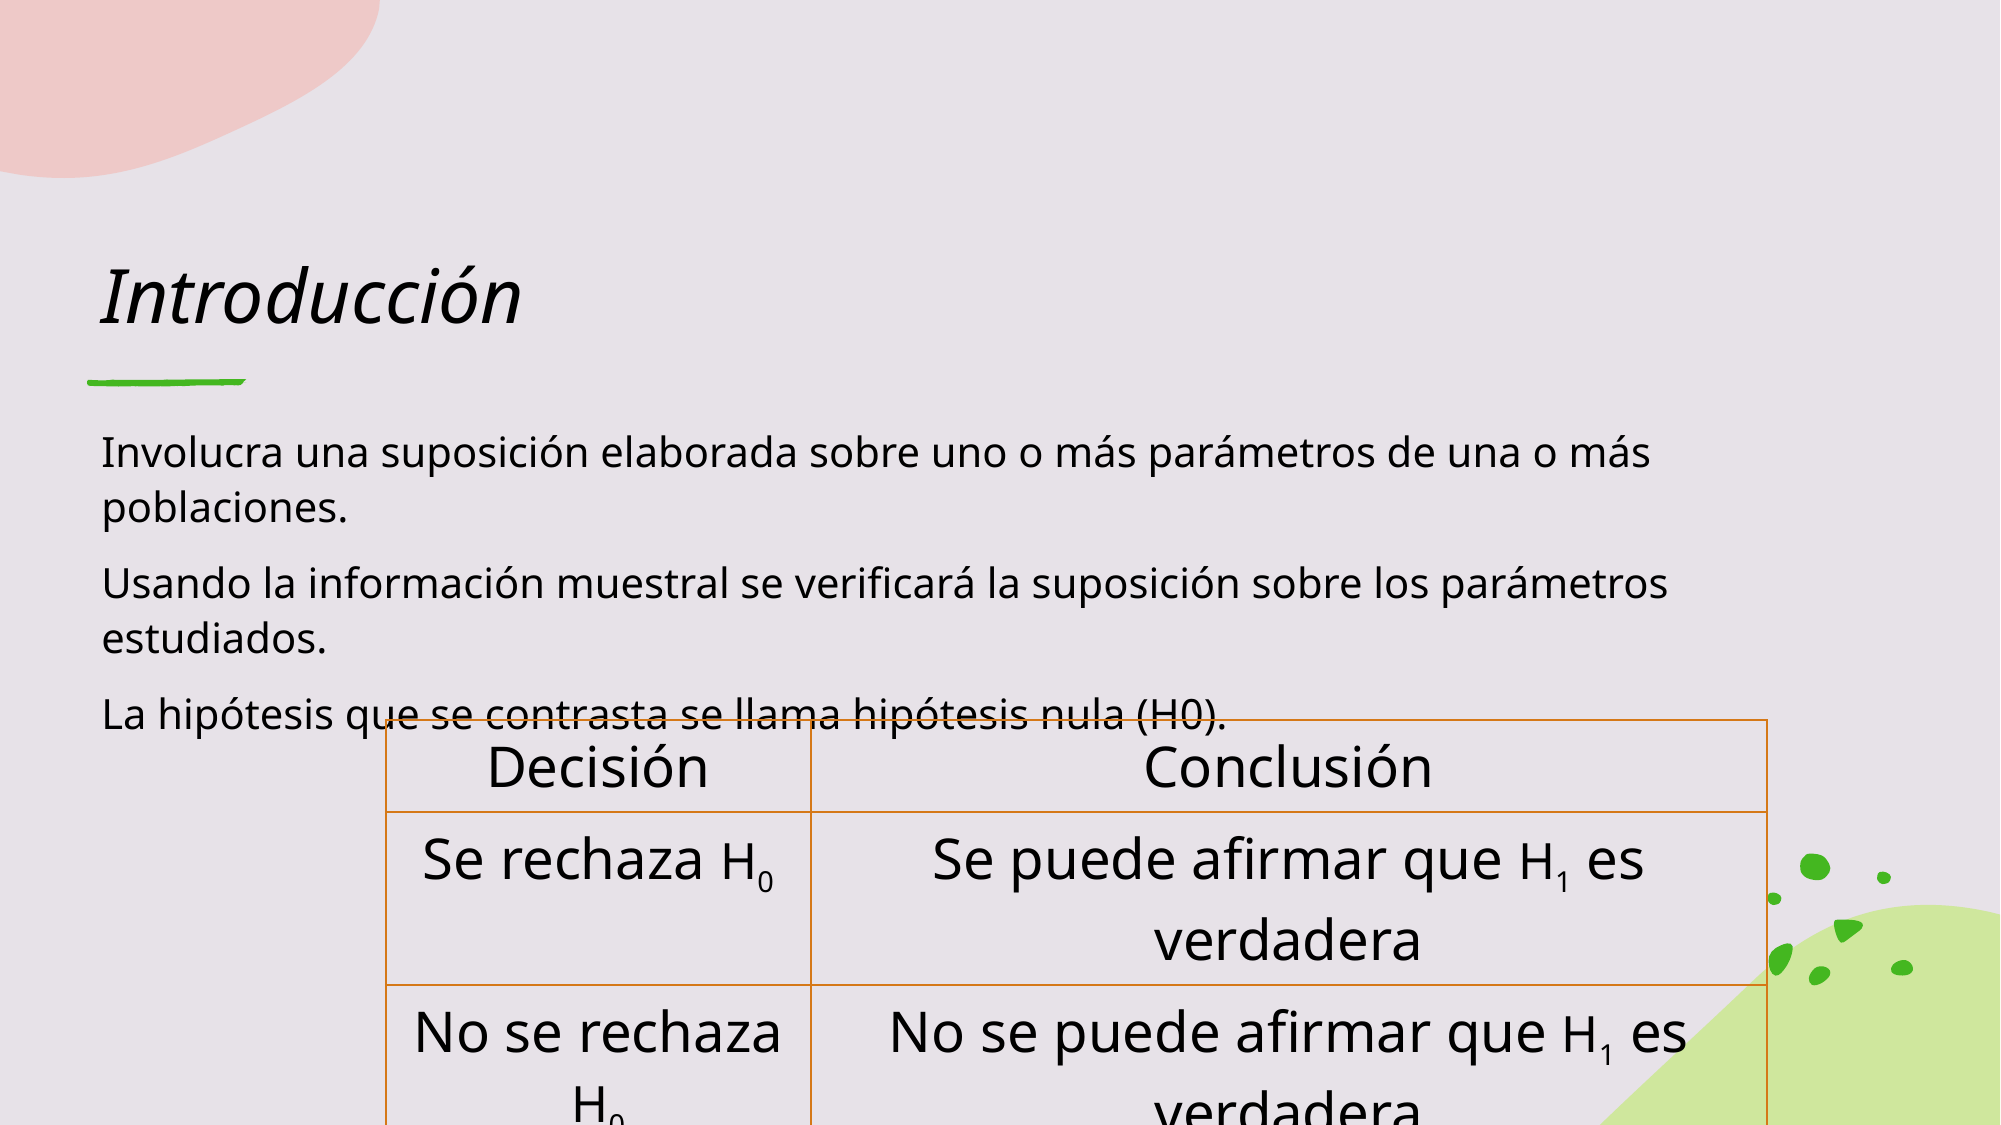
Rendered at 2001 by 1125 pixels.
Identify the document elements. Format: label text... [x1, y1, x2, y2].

table_header Decisión [387, 721, 810, 811]
title Introducción [86, 129, 1740, 347]
table_cell Se rechaza H0 [387, 813, 810, 984]
table_cell Se puede afirmar que H1 es verdadera [812, 813, 1766, 984]
table_header Conclusión [812, 721, 1766, 811]
table_cell No se rechaza H0 [387, 986, 810, 1125]
list Involucra una suposición elaborada sobre uno o más parámetros de una o más poblaciones. Usando la información muestral se verificará la suposición sobre los parámetros estudiados. La hipótesis que se contrasta se llama hipótesis nula (H0). [86, 413, 1740, 996]
table_cell No se puede afirmar que H1 es verdadera [812, 986, 1766, 1125]
